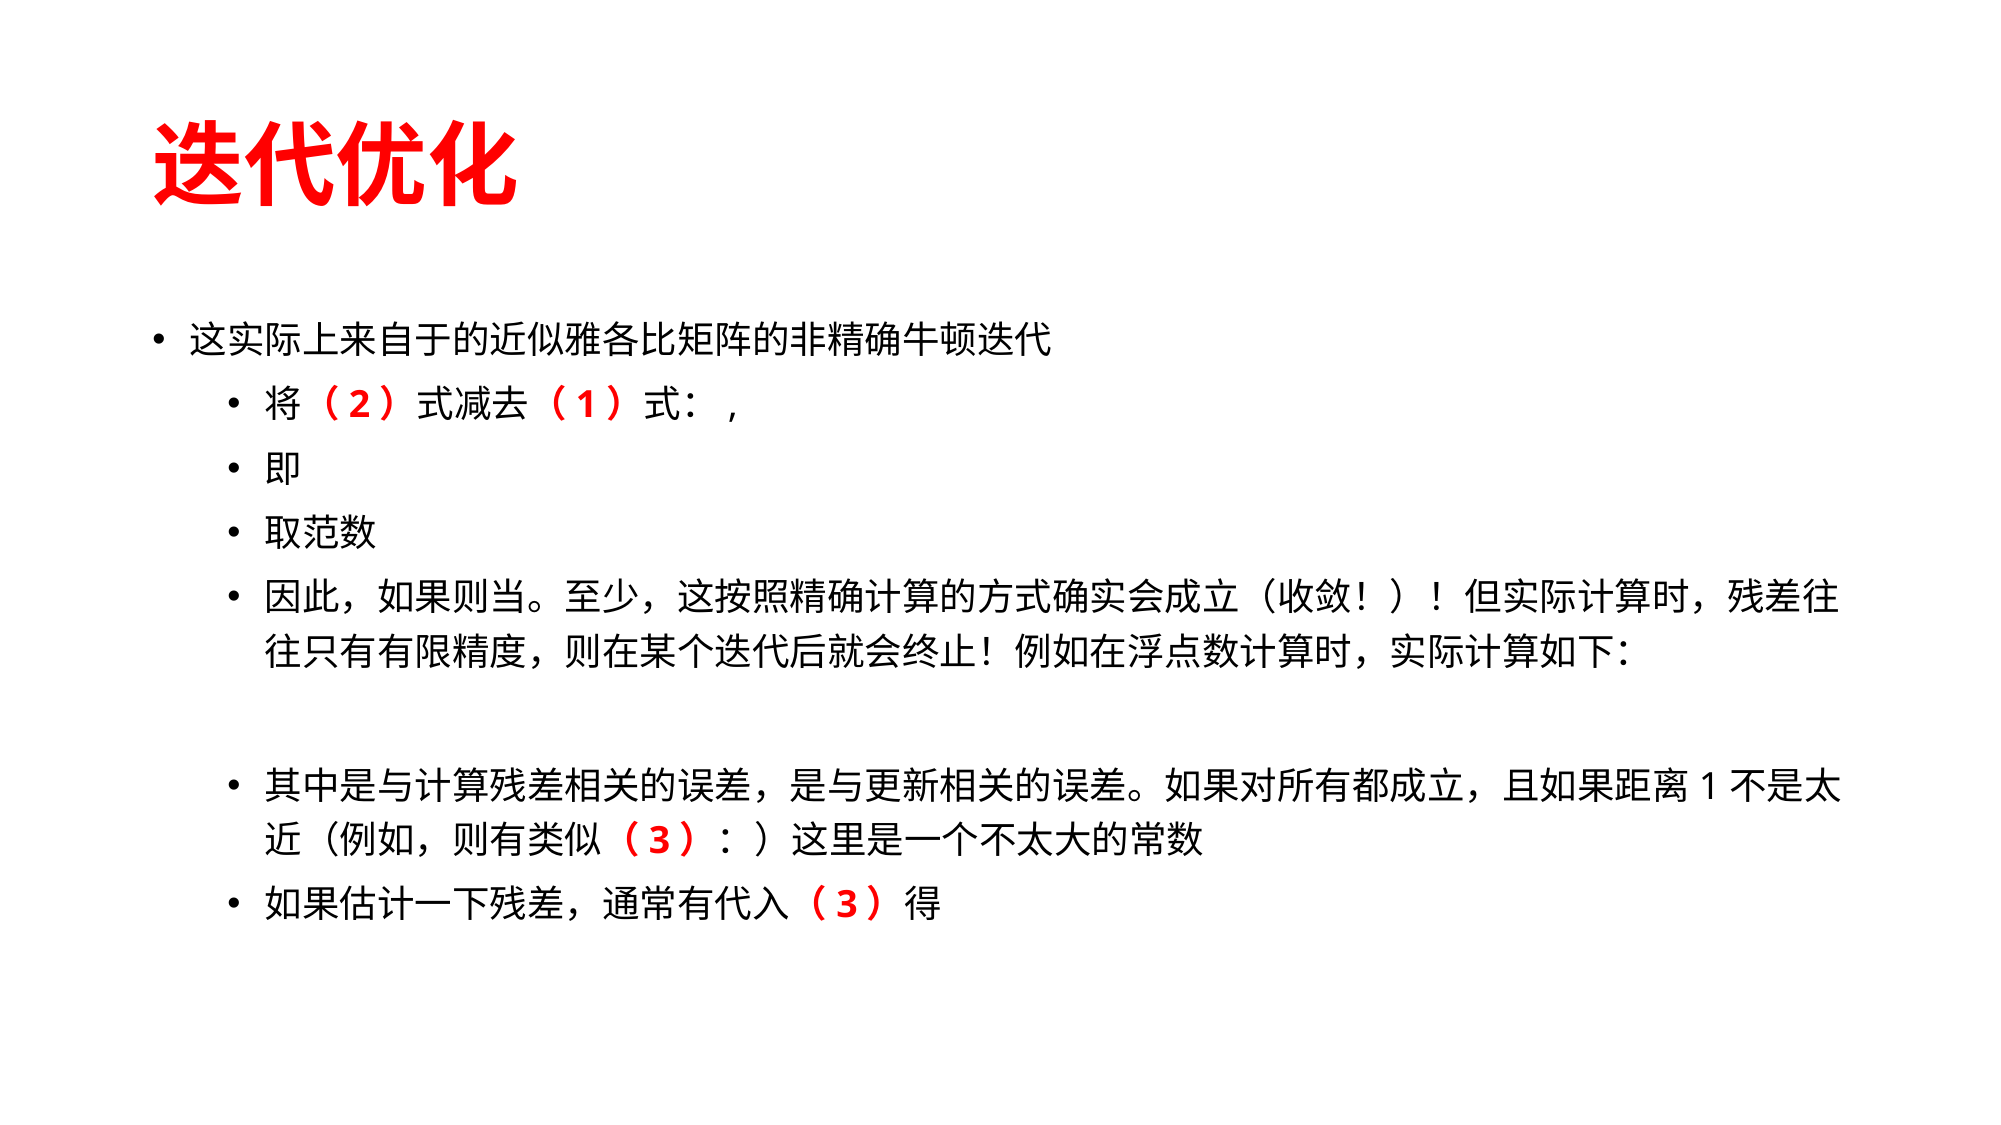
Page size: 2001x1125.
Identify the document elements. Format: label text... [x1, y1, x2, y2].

title 迭代优化 [137, 59, 1863, 278]
